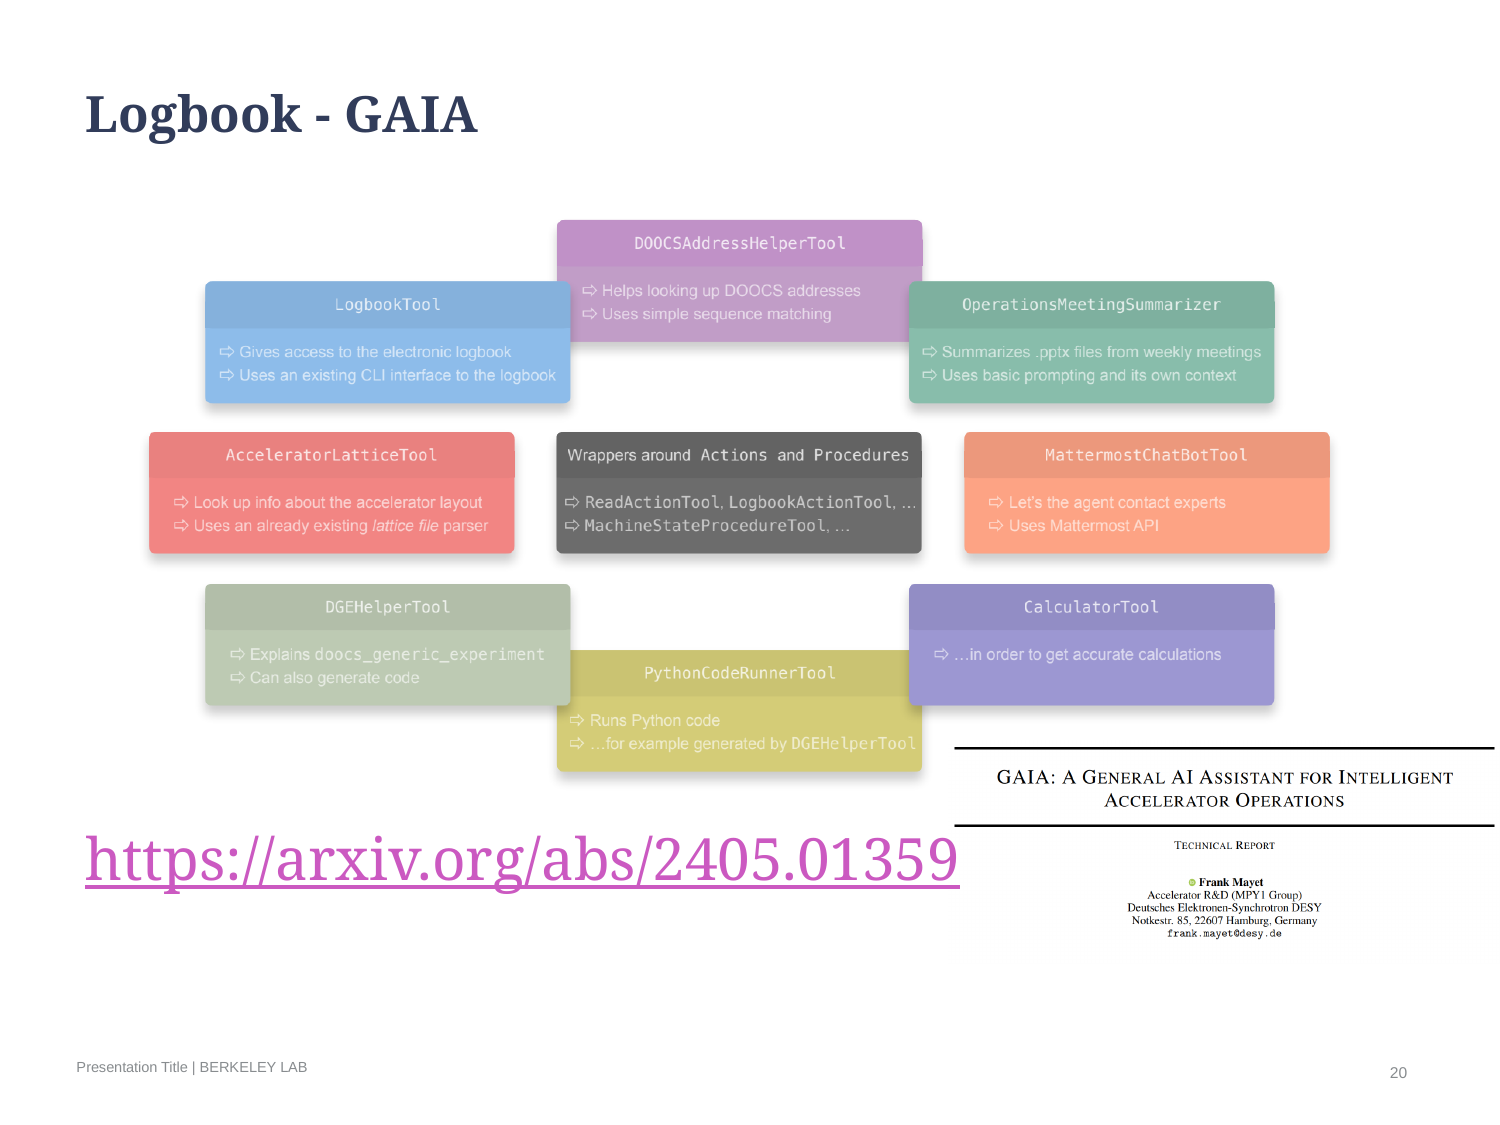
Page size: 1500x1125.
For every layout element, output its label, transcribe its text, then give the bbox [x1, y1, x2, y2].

text_box https://arxiv.org/abs/2405.01359 [70, 806, 1253, 986]
title Logbook - GAIA [70, 75, 1421, 165]
picture [137, 191, 1500, 964]
slide_number ‹#› [1335, 1042, 1423, 1103]
